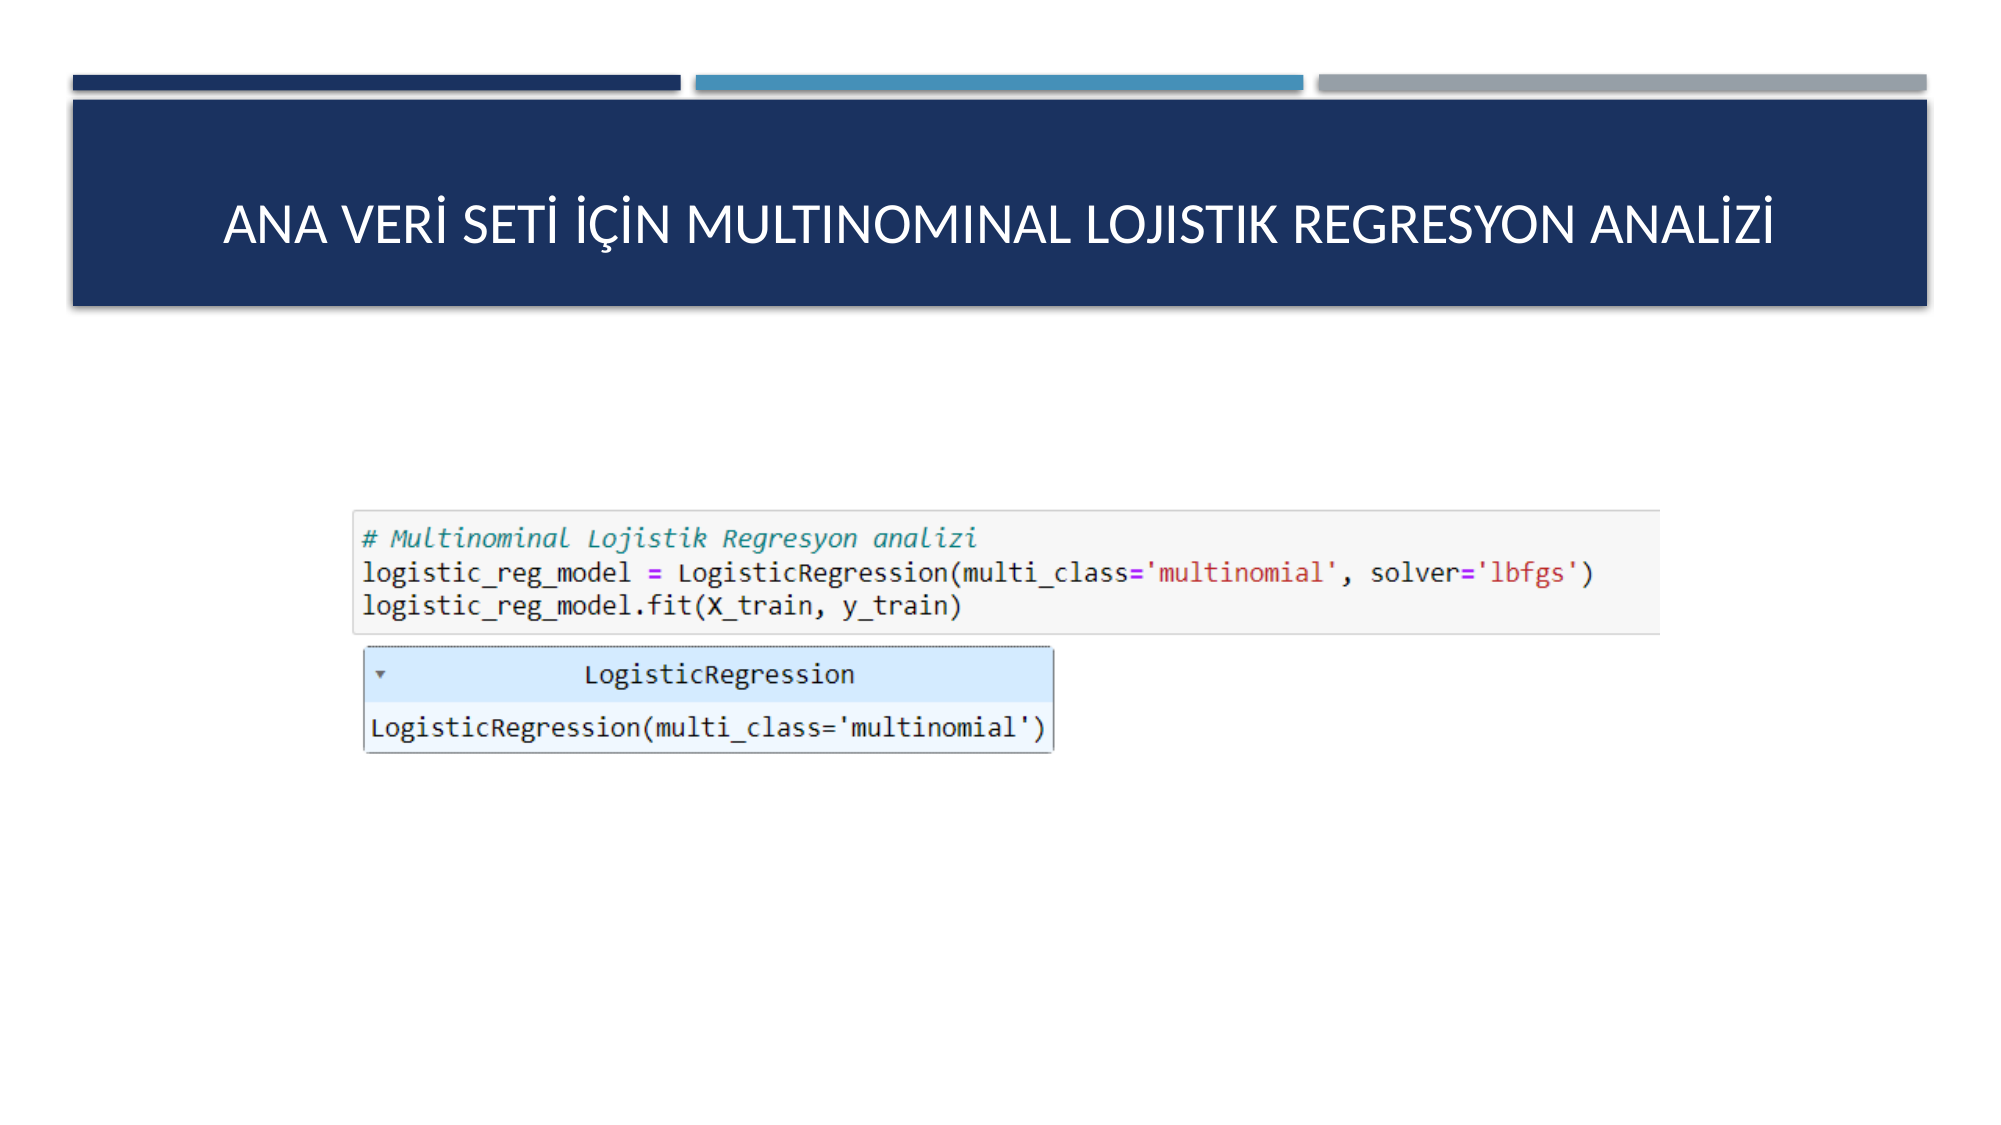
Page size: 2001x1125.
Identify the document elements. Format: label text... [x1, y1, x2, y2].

picture [339, 495, 1660, 780]
title Ana veri seti için multınomınal lojıstık regresyon analizi [95, 119, 1905, 333]
